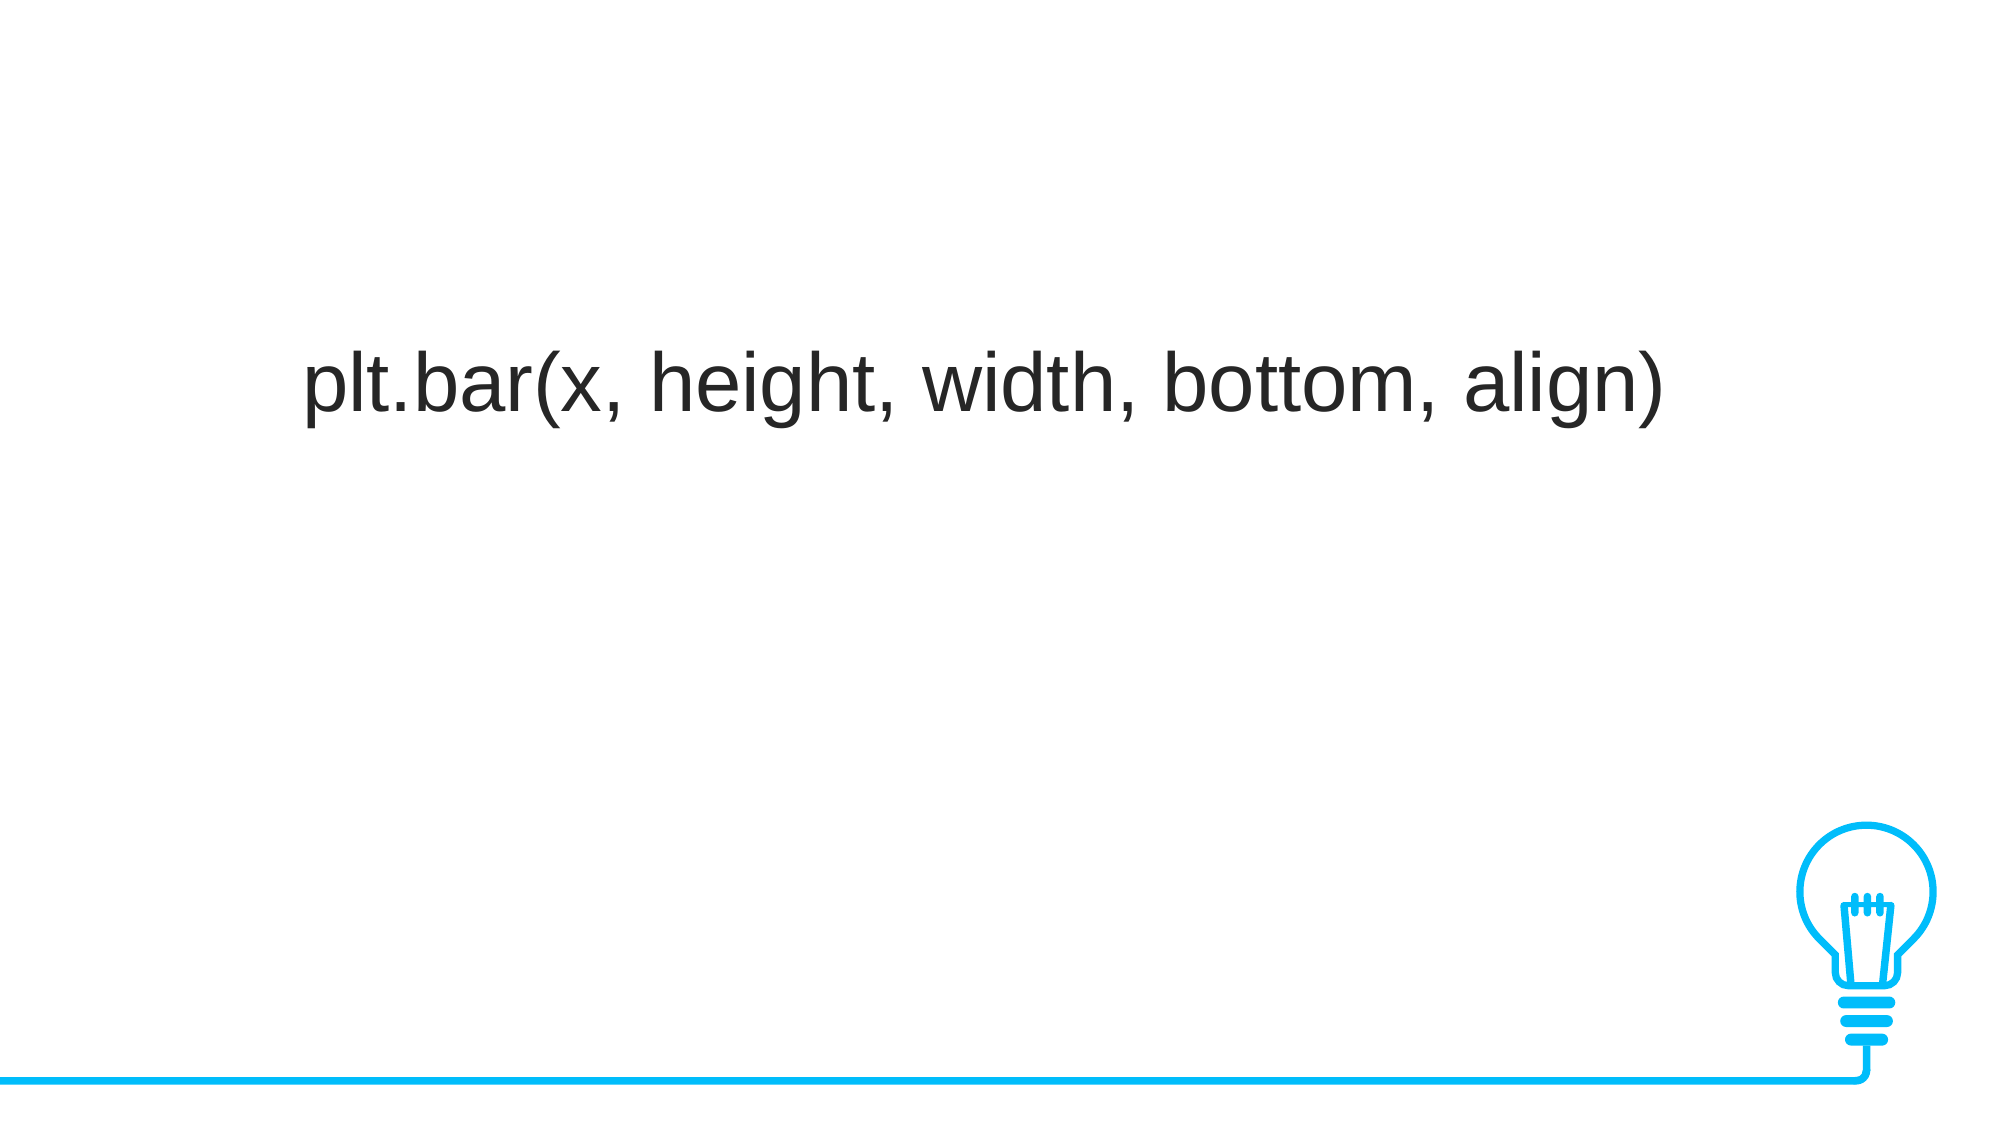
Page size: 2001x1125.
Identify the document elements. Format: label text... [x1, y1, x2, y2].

list plt.bar(x, height, width, bottom, align) [137, 55, 1976, 715]
